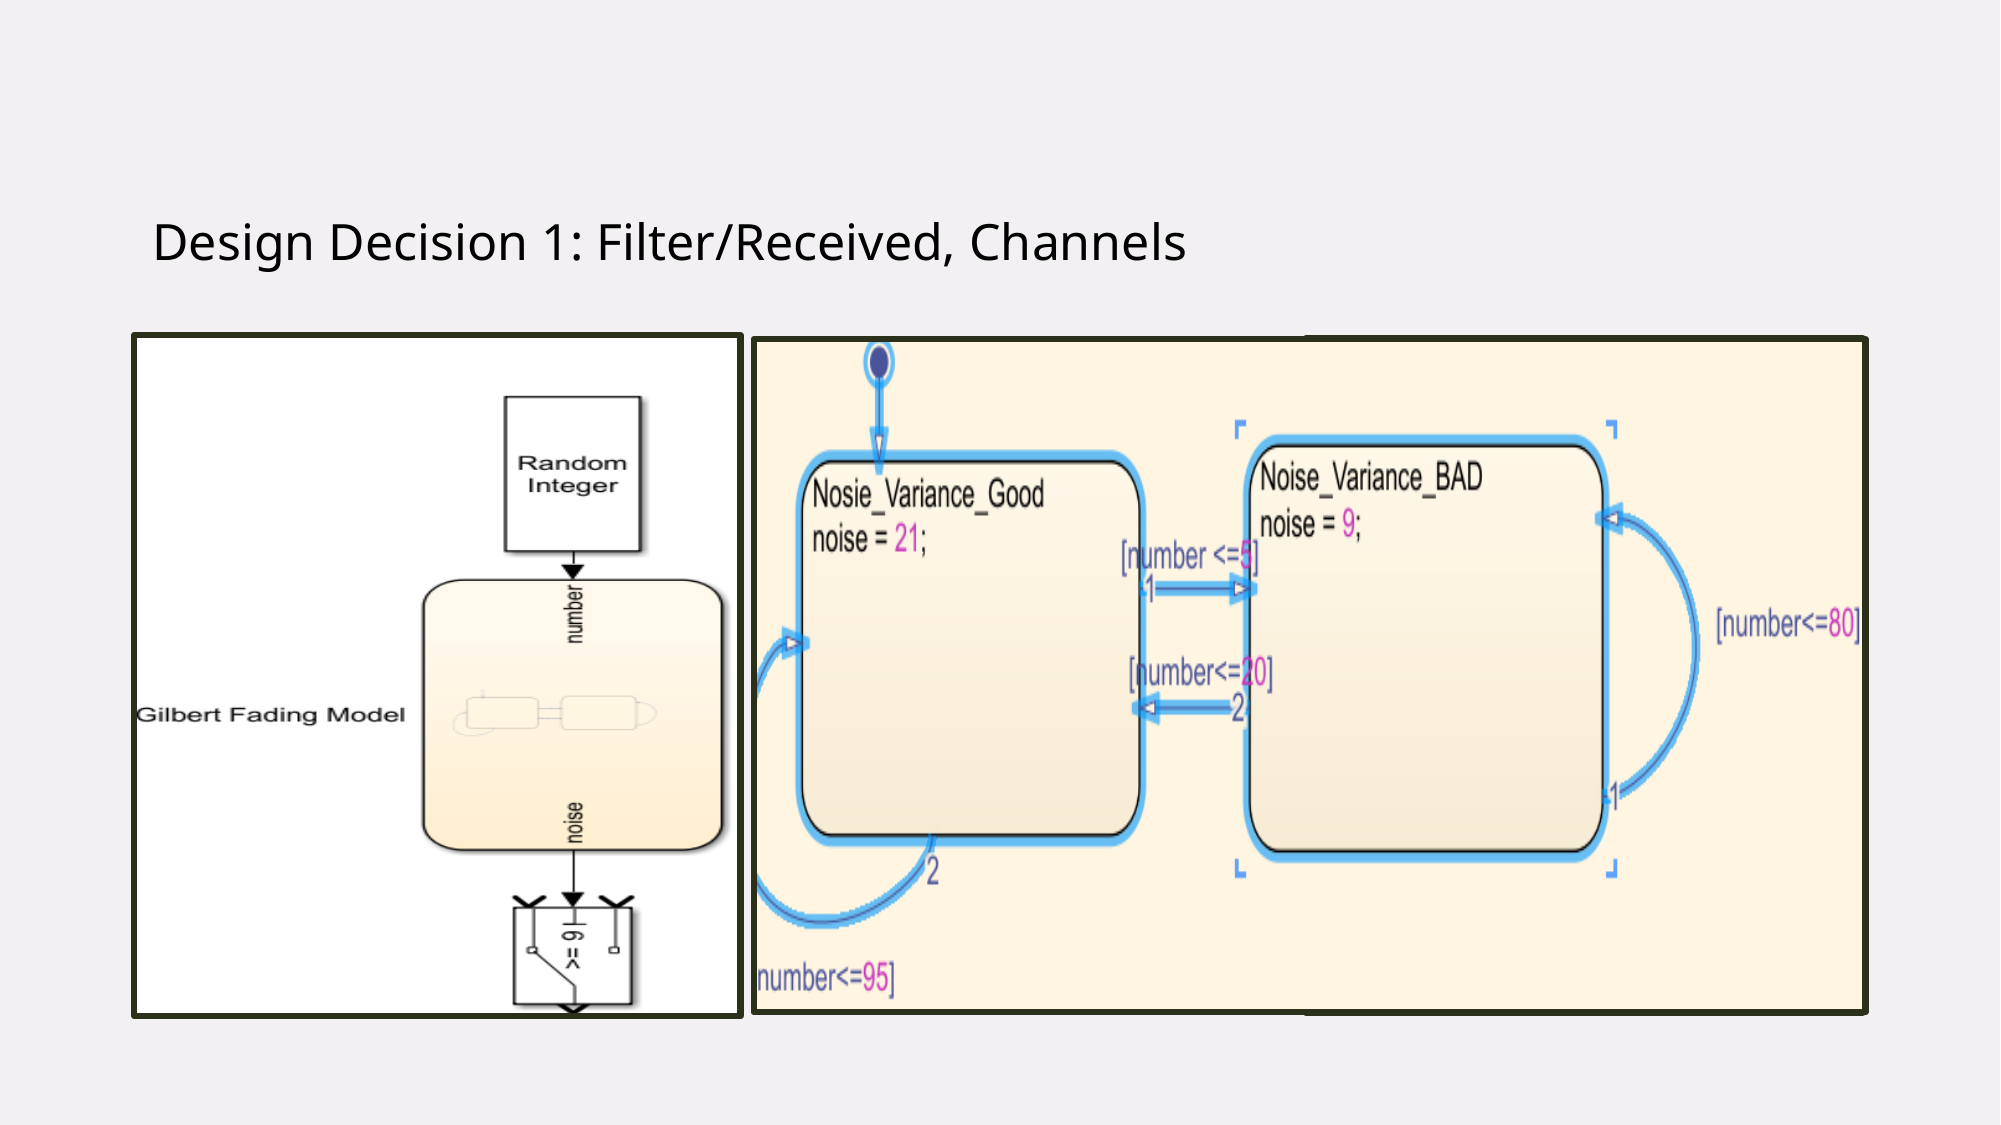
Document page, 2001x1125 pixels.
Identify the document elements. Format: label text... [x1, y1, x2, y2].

picture [137, 338, 738, 1014]
picture [756, 342, 1863, 1010]
title Design Decision 1: Filter/Received, Channels [137, 95, 1863, 280]
